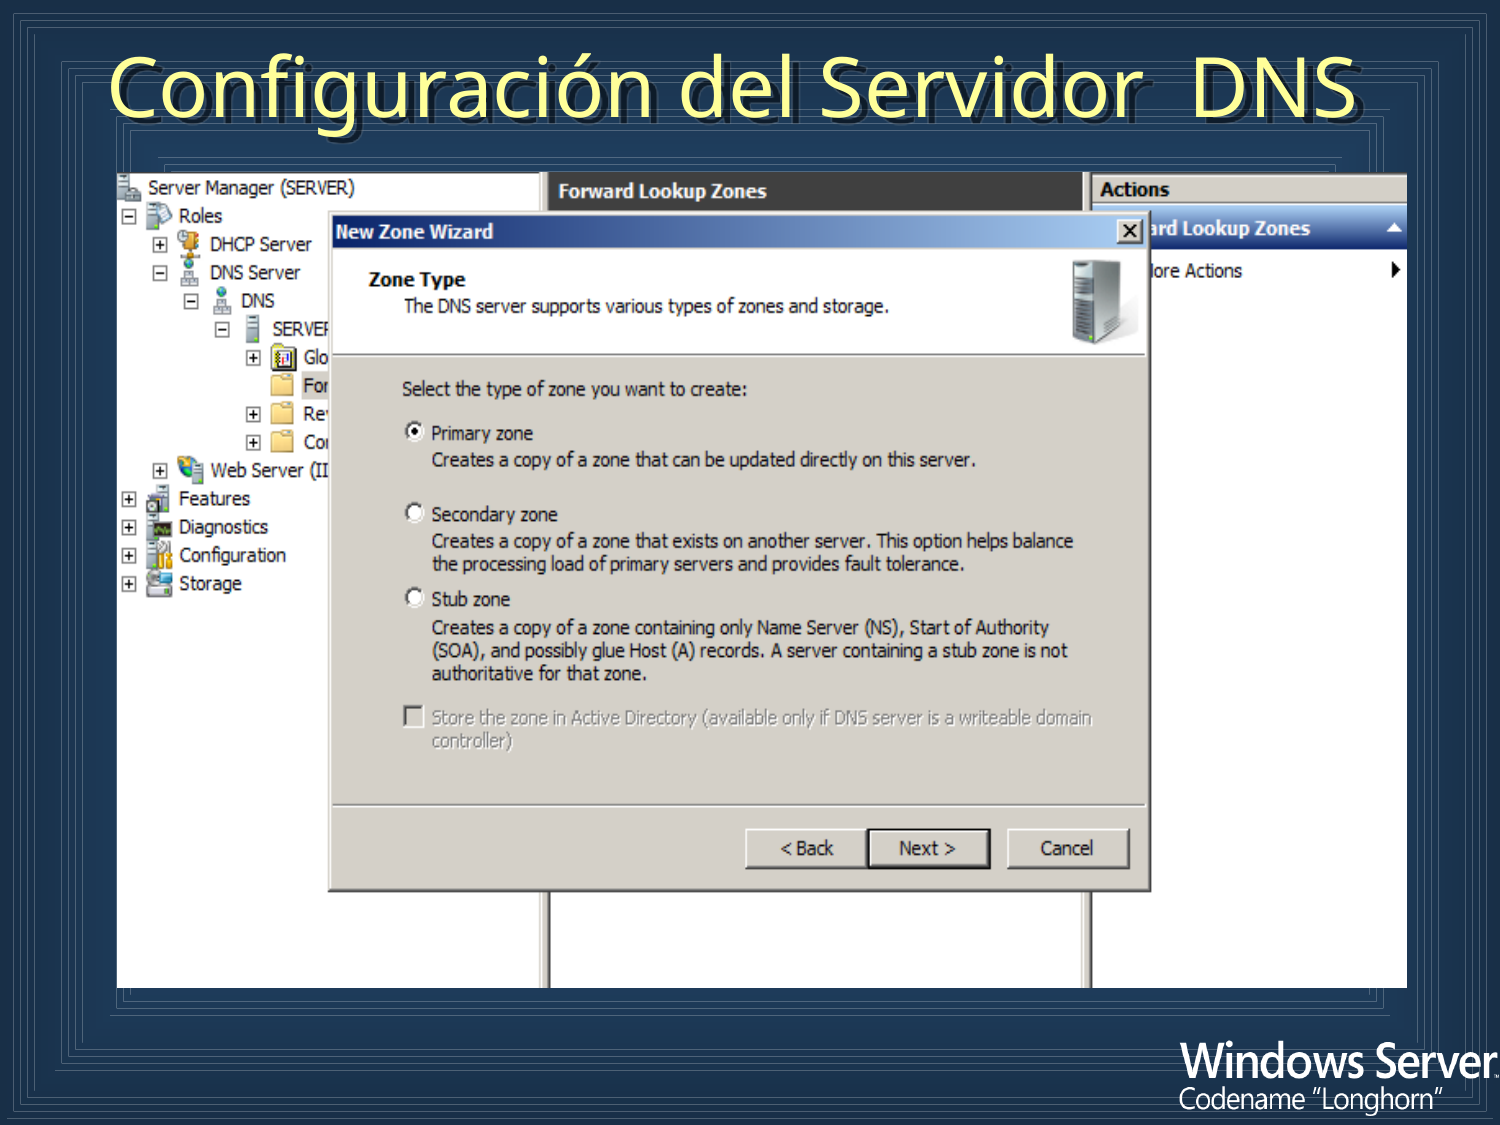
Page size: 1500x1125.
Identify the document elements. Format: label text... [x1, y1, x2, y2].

title Configuración del Servidor DNS [41, 18, 1426, 150]
picture [117, 172, 1407, 988]
